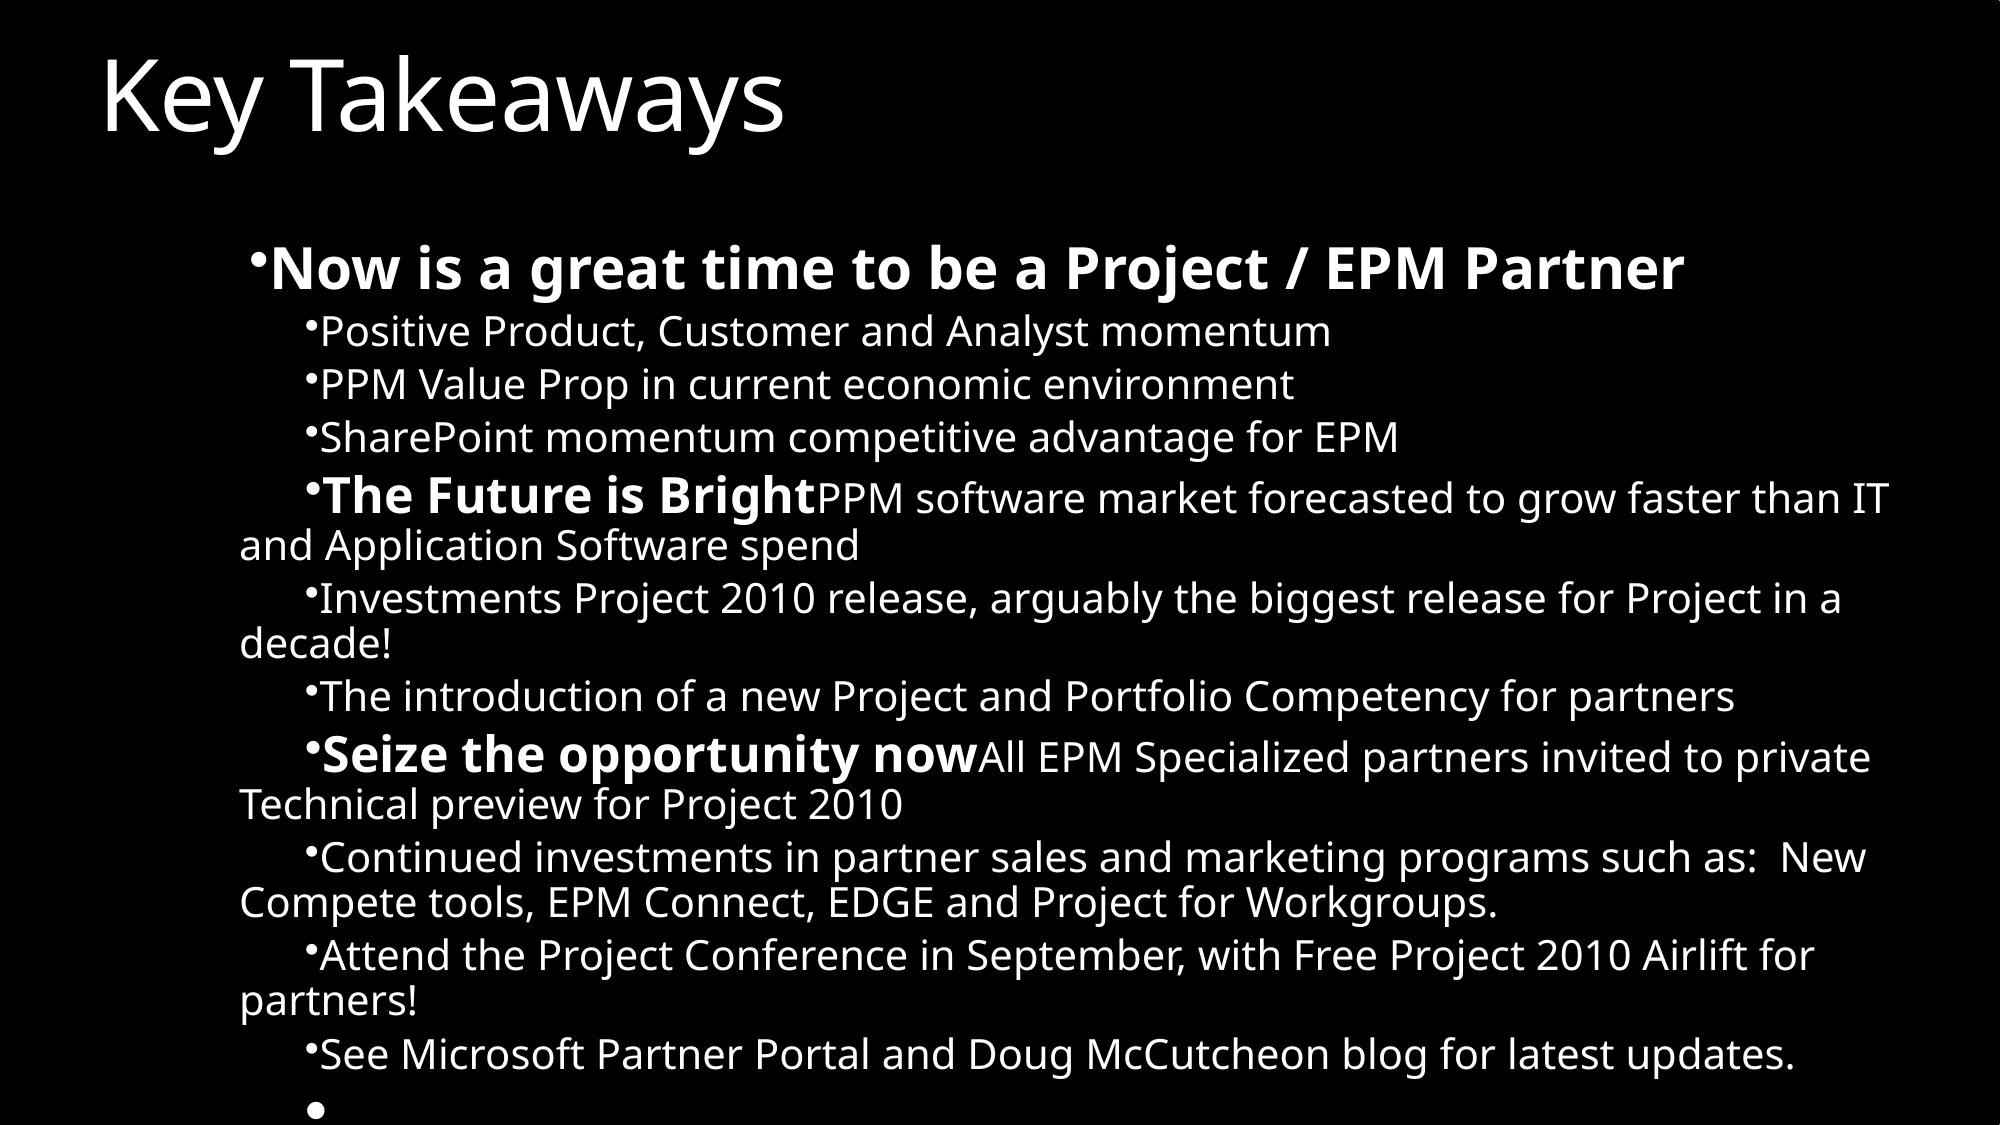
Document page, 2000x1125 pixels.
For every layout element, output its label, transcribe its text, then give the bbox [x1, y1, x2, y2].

list Now is a great time to be a Project / EPM Partner Positive Product, Customer and Analyst momentum PPM Value Prop in current economic environment SharePoint momentum competitive advantage for EPM The Future is BrightPPM software market forecasted to grow faster than IT and Application Software spend Investments Project 2010 release, arguably the biggest release for Project in a decade! The introduction of a new Project and Portfolio Competency for partners Seize the opportunity nowAll EPM Specialized partners invited to private Technical preview for Project 2010 Continued investments in partner sales and marketing programs such as: New Compete tools, EPM Connect, EDGE and Project for Workgroups. Attend the Project Conference in September, with Free Project 2010 Airlift for partners! See Microsoft Partner Portal and Doug McCutcheon blog for latest updates. [83, 231, 1916, 1118]
title Key Takeaways [83, 37, 1916, 147]
